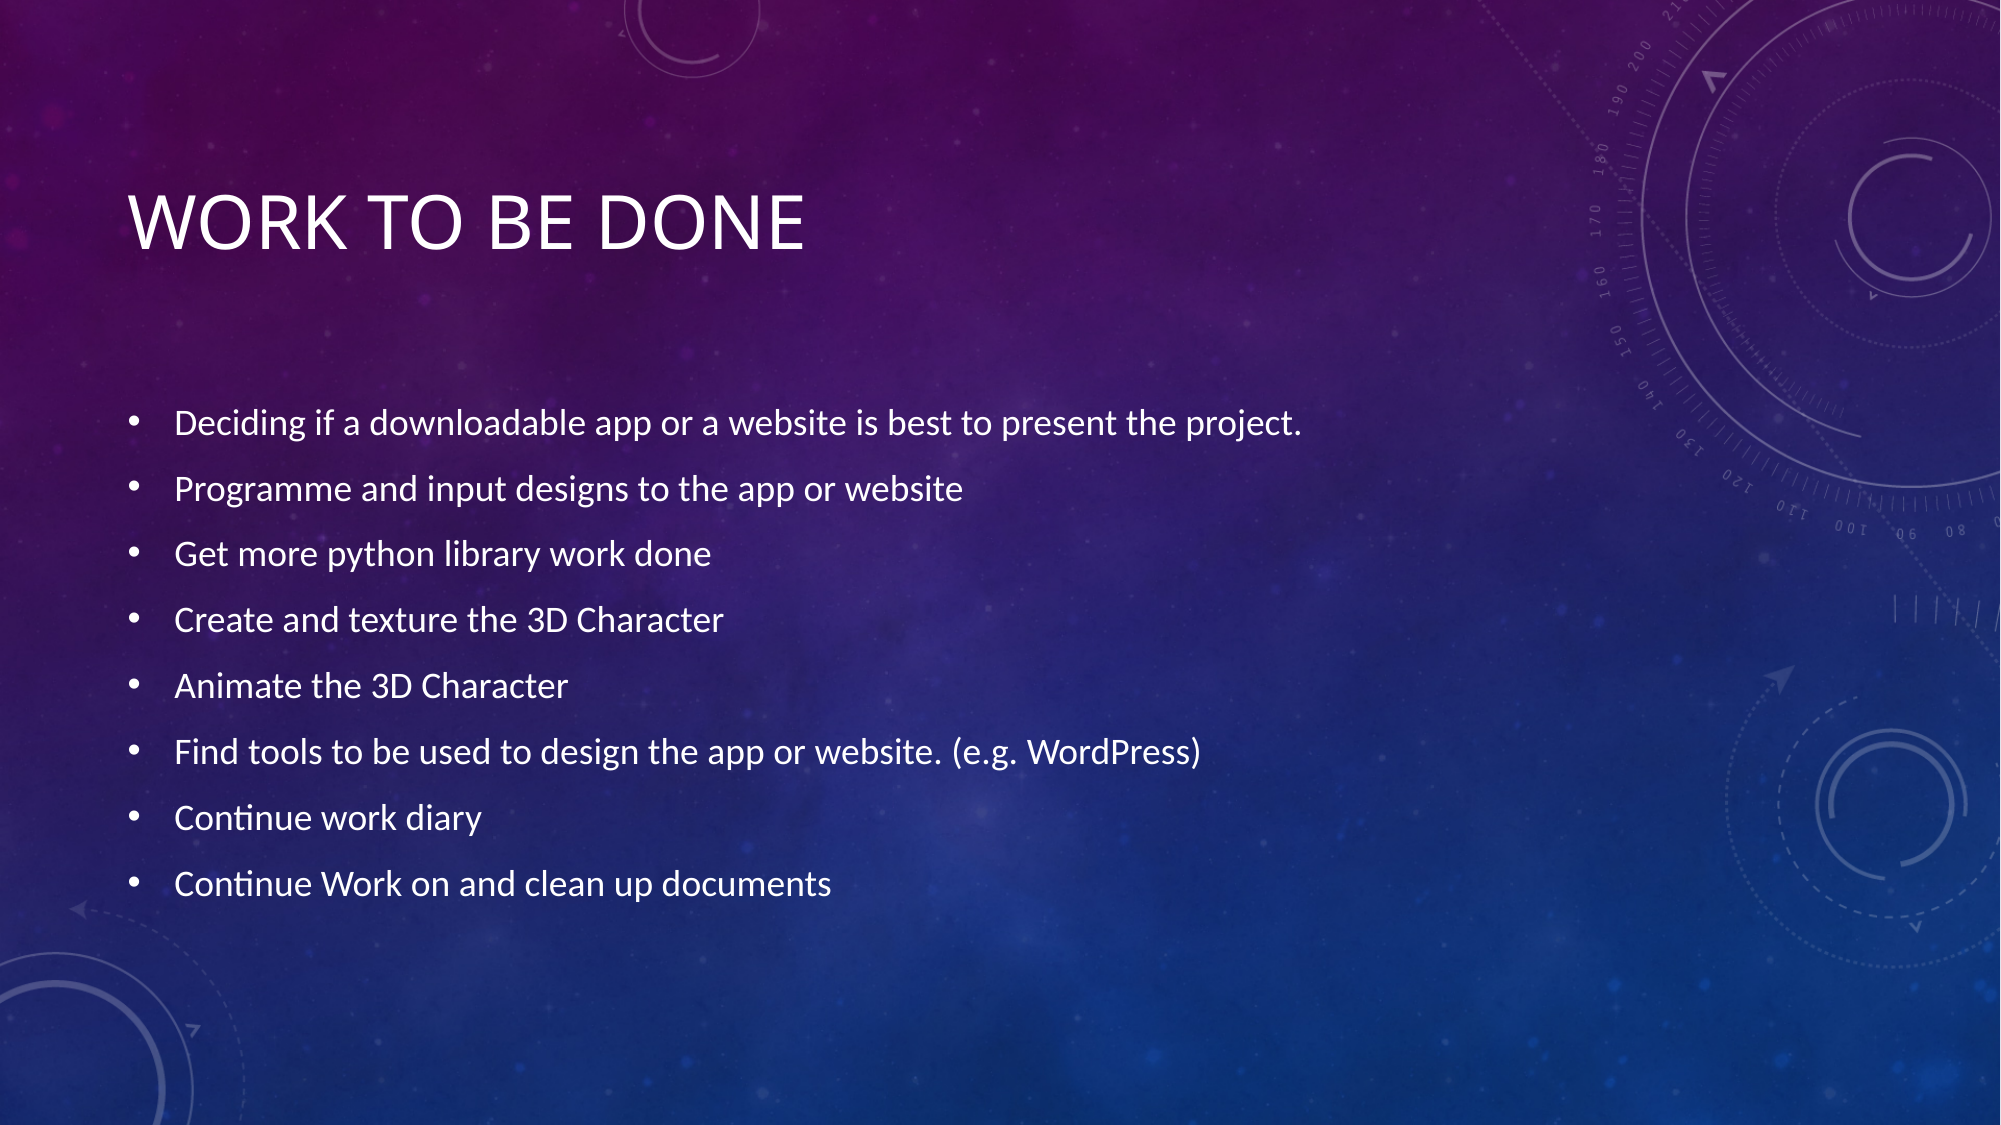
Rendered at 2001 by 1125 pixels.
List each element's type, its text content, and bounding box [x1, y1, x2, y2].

picture [0, 0, 2001, 1125]
list Deciding if a downloadable app or a website is best to present the project. Programme and input designs to the app or website Get more python library work done Create and texture the 3D Character Animate the 3D Character Find tools to be used to design the app or website. (e.g. WordPress) Continue work diary Continue Work on and clean up documents [112, 351, 1775, 950]
title Work to be done [112, 99, 1775, 339]
